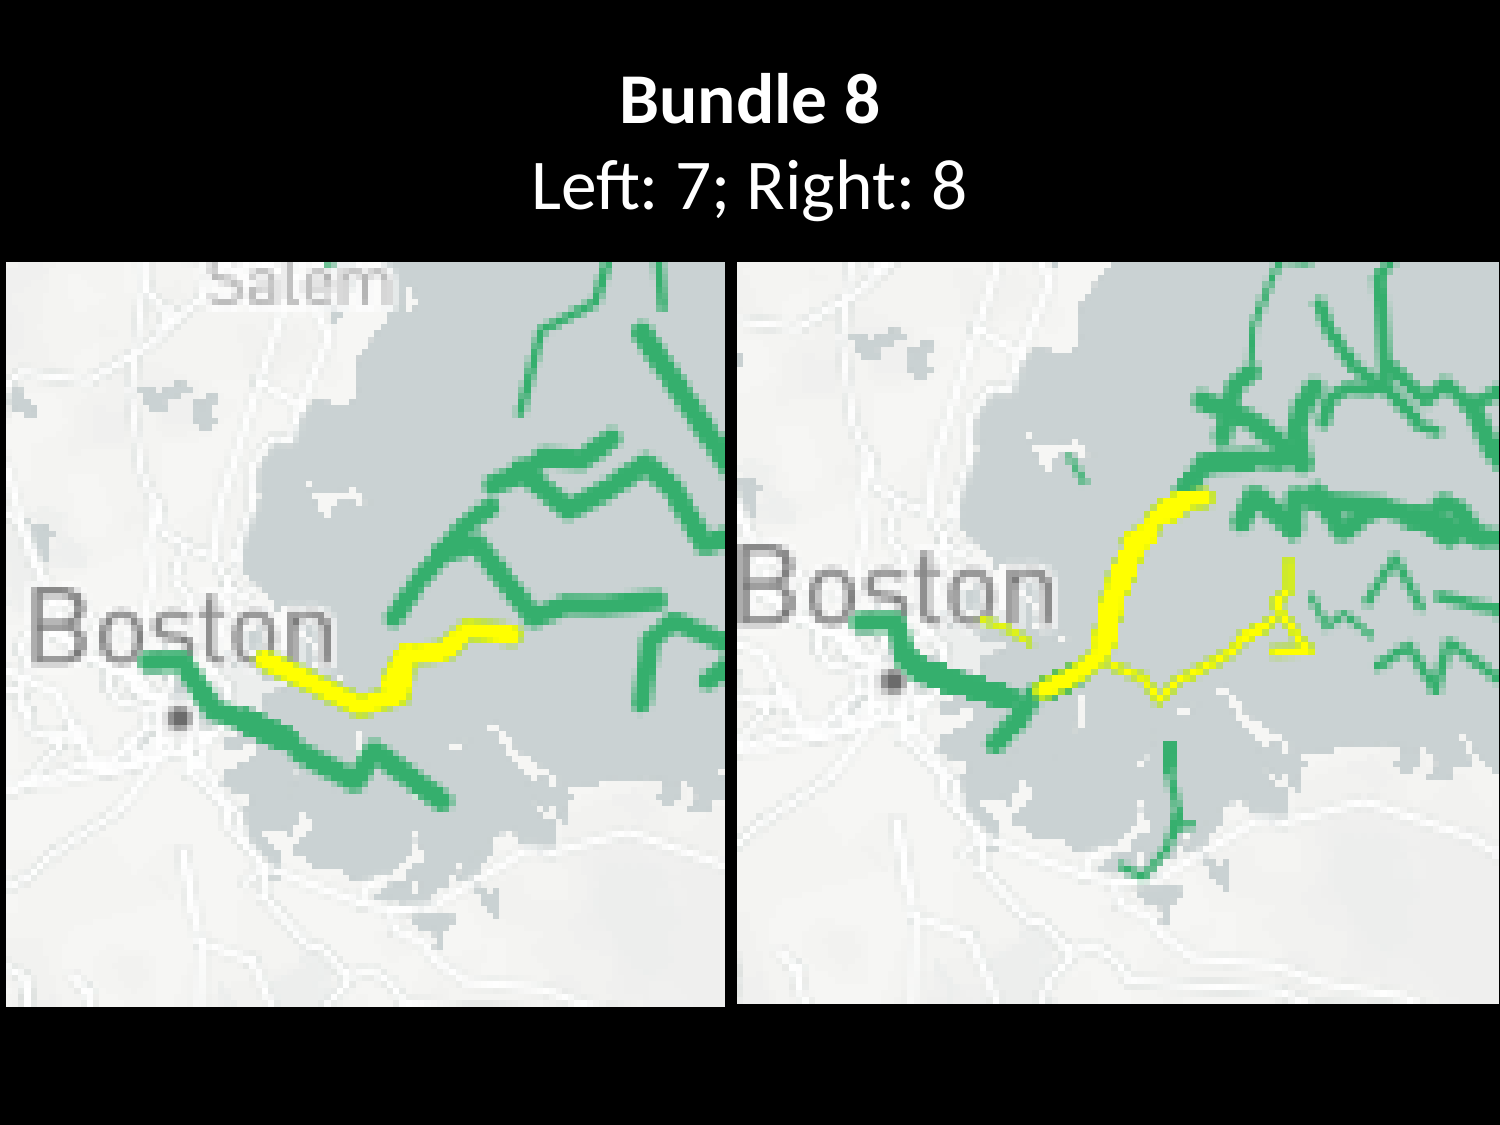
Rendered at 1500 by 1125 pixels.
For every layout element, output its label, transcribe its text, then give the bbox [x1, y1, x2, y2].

picture [5, 262, 726, 1007]
picture [737, 262, 1499, 1005]
text_box Bundle 8 Left: 7; Right: 8 [74, 45, 1425, 233]
